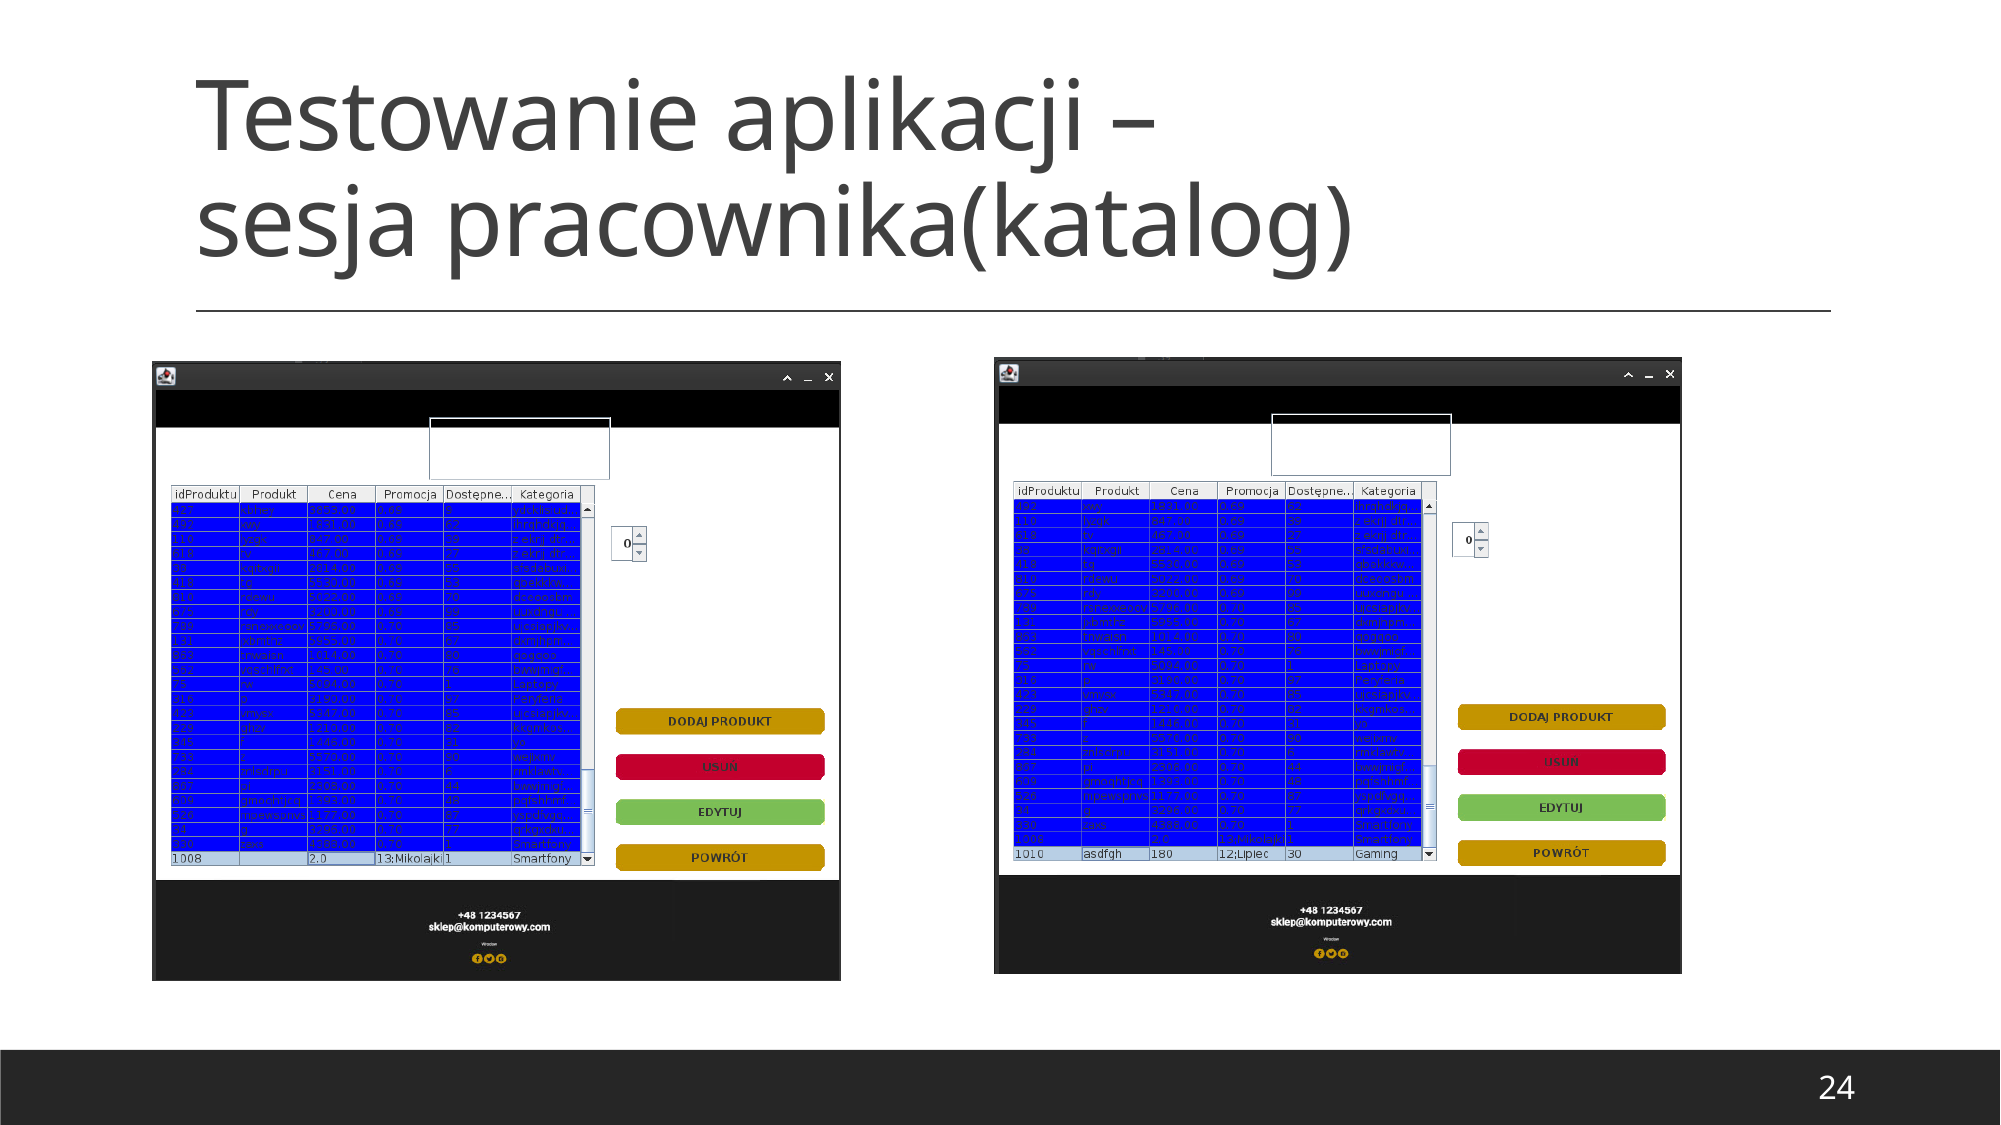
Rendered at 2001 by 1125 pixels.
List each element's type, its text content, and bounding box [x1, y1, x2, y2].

title Testowanie aplikacji – sesja pracownika(katalog) [180, 47, 1830, 285]
slide_number 24 [1803, 1059, 1932, 1119]
picture [993, 356, 1683, 975]
picture [152, 361, 841, 982]
